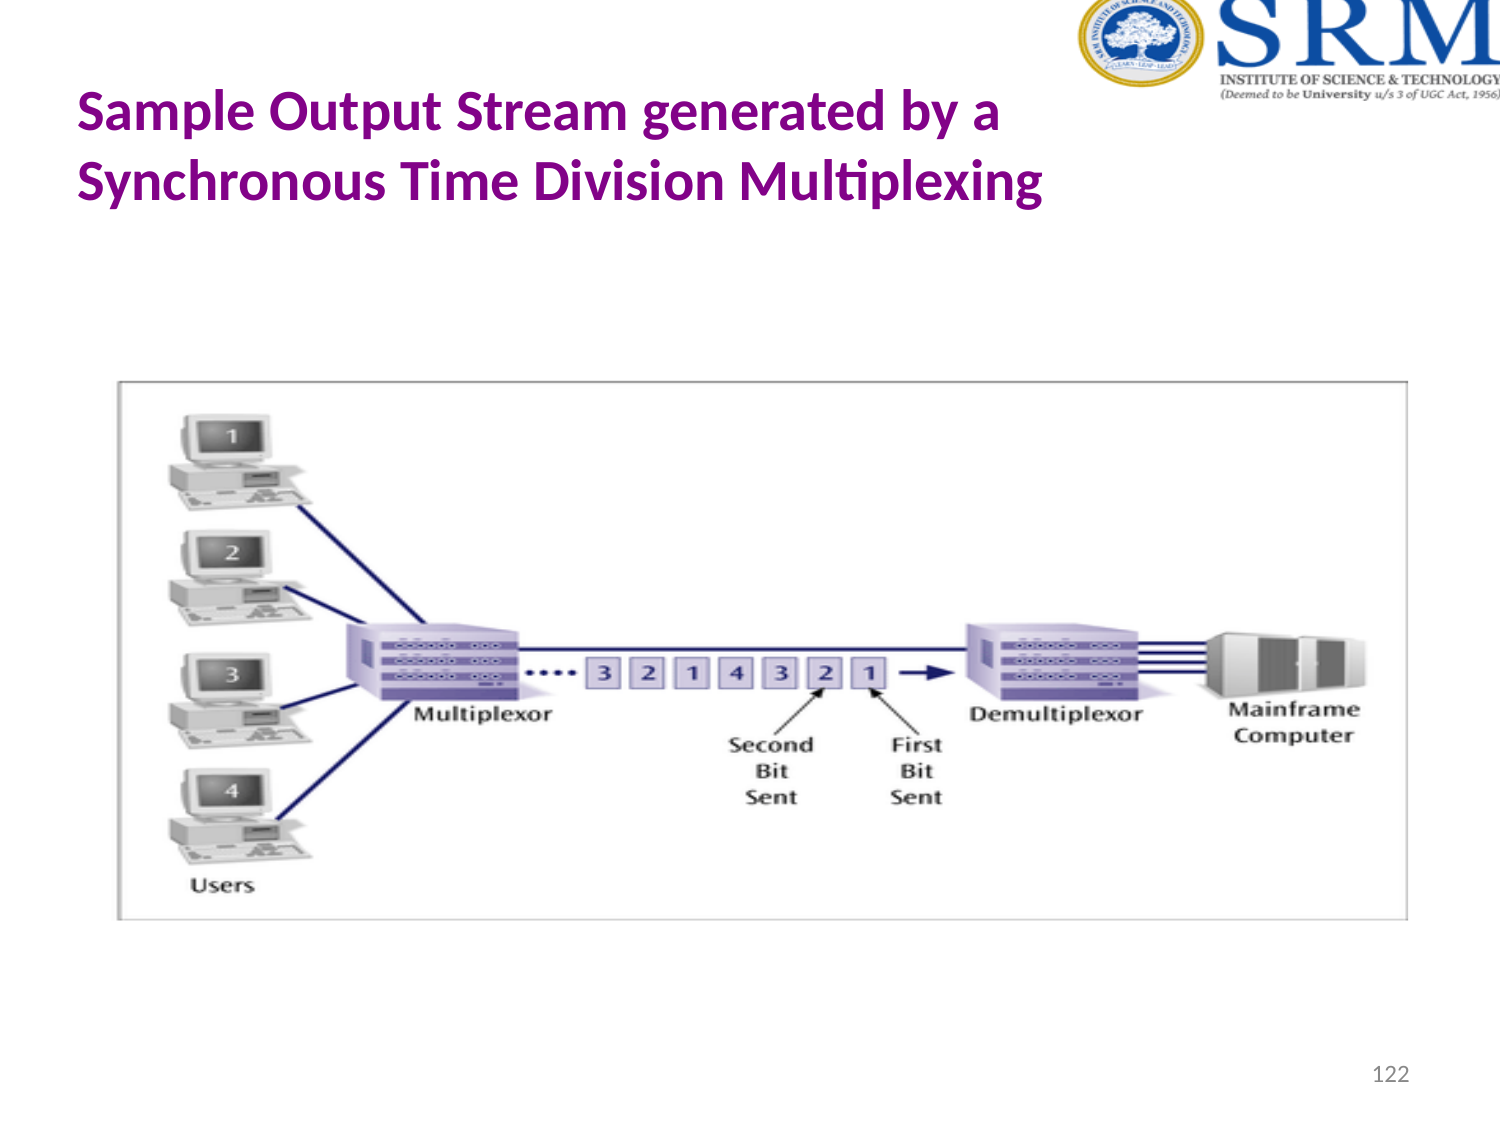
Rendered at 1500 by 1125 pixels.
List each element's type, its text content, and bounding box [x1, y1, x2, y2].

slide_number ‹#› [1074, 1042, 1425, 1103]
text_box [74, 249, 1438, 727]
text_box Sample Output Stream generated by a Synchronous Time Division Multiplexing [62, 64, 1153, 220]
picture [99, 287, 1409, 1063]
picture [1073, 0, 1500, 116]
